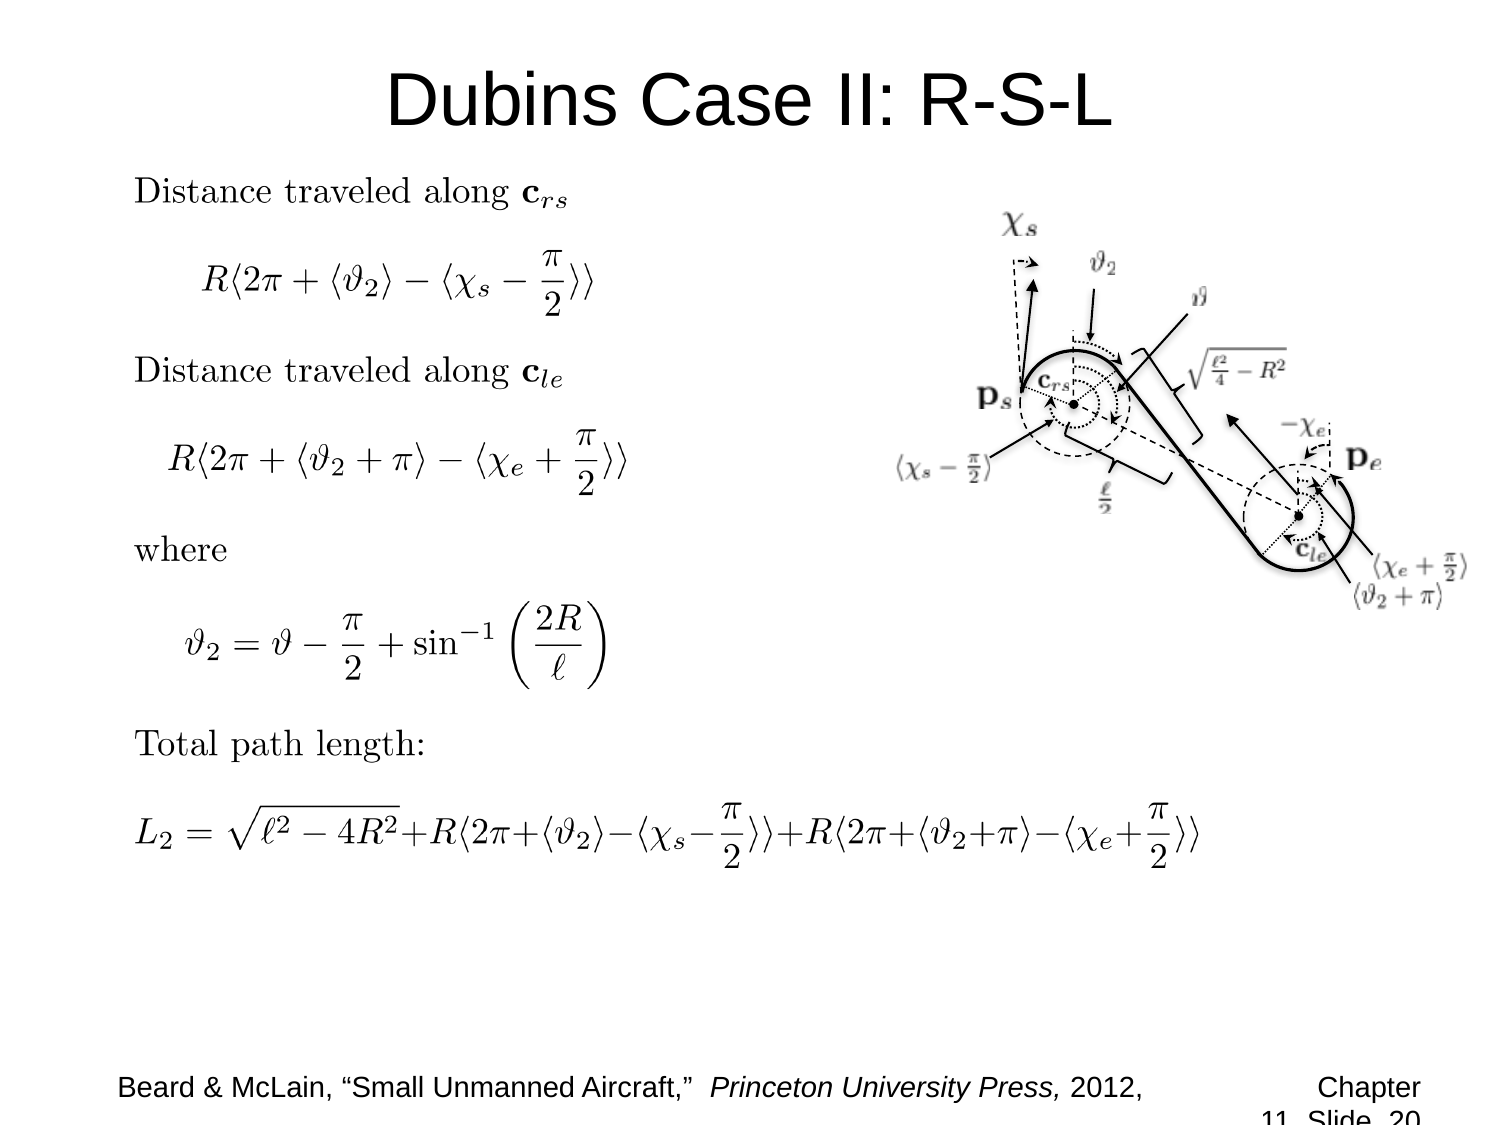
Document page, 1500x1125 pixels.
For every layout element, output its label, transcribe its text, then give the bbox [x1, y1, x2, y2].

picture [133, 176, 1199, 868]
title Dubins Case II: R-S-L [74, 34, 1426, 157]
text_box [1203, 210, 1468, 610]
